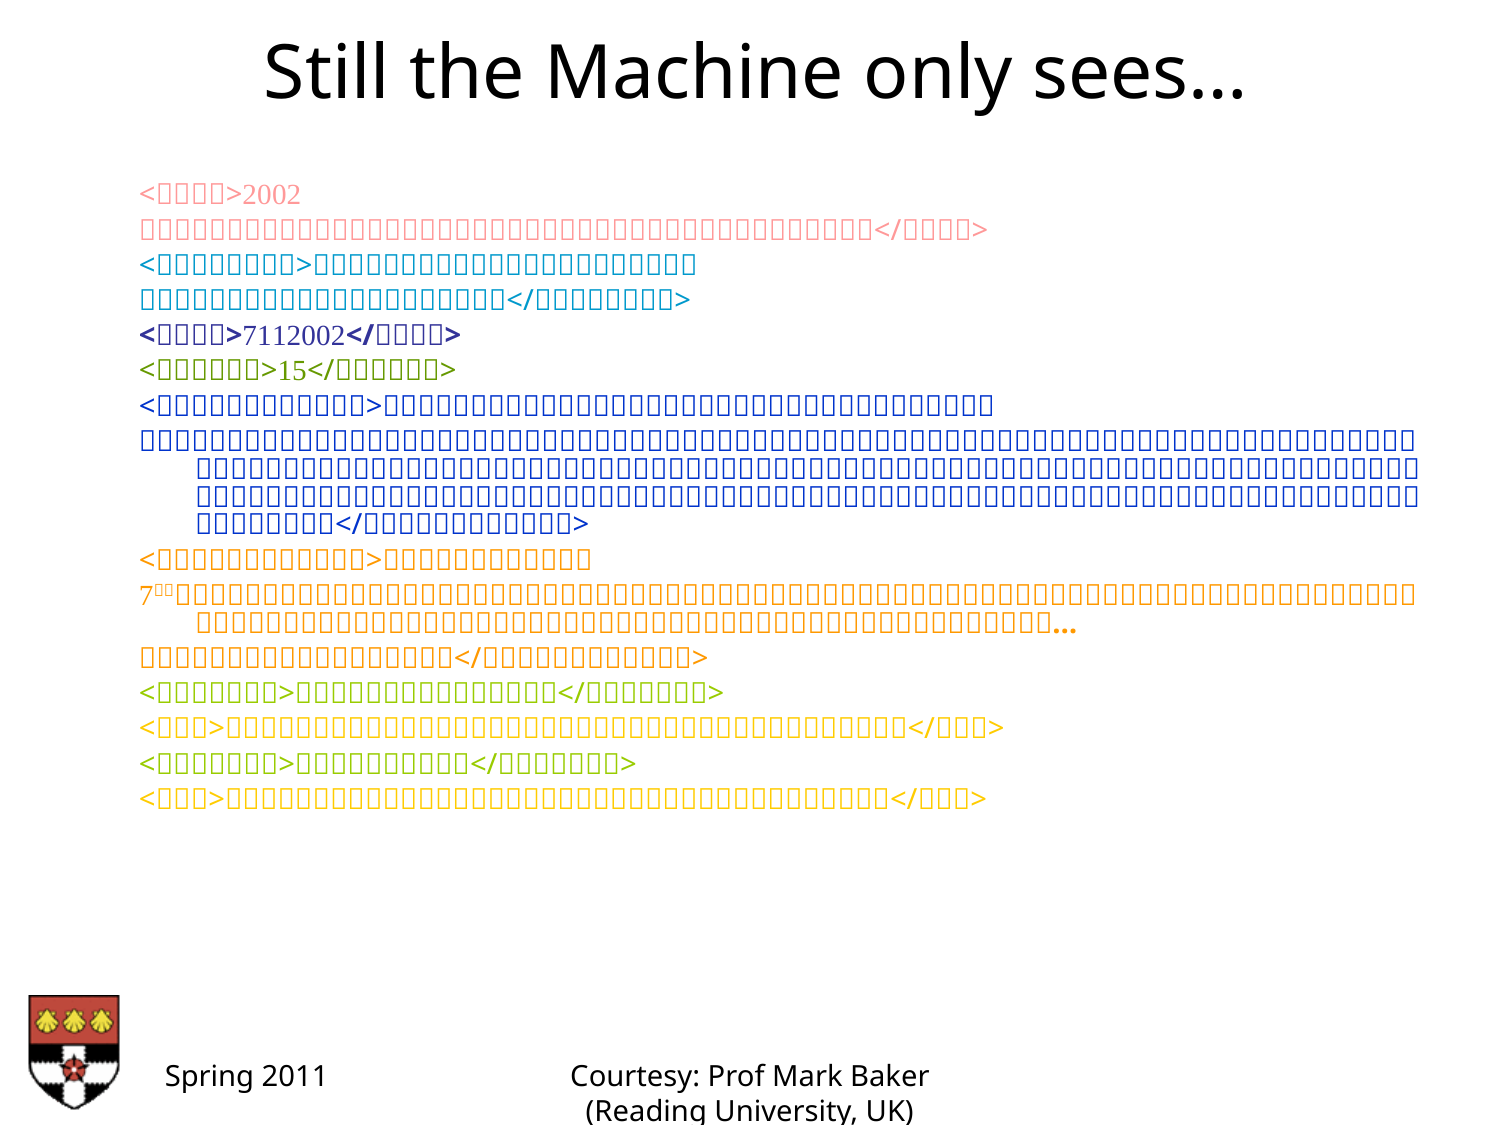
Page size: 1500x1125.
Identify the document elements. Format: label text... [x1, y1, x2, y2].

text_box <> </> <> </> <></> <></> <> </> <> … </> <></> <></> <></> <></> [123, 174, 1436, 967]
text_box Still the Machine only sees… [74, 12, 1438, 124]
picture [0, 995, 150, 1113]
text_box Spring 2011 [149, 1049, 463, 1125]
text_box Courtesy: Prof Mark Baker (Reading University, UK) [512, 1049, 988, 1125]
